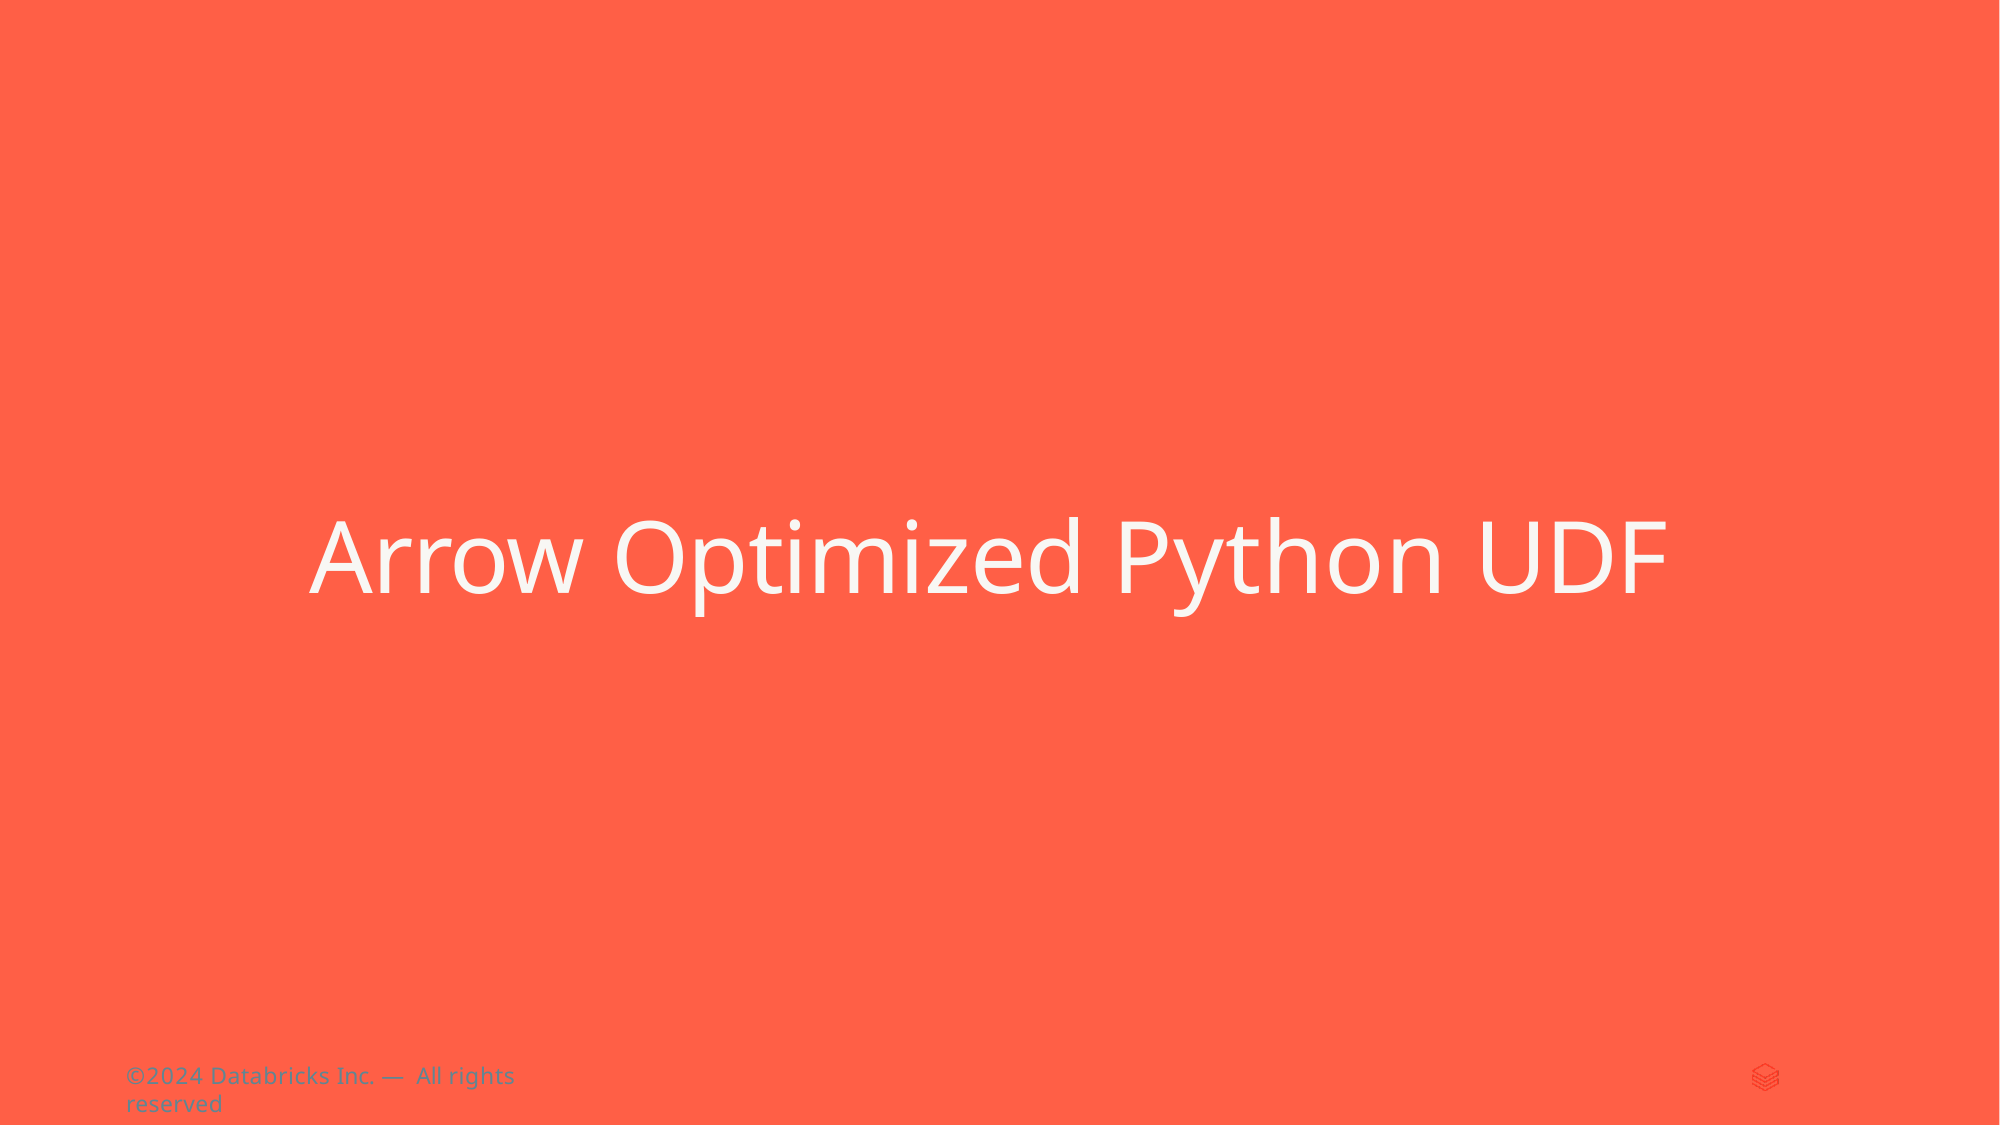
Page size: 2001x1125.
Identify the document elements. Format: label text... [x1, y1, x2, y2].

footer ©2024 Databricks Inc. — All rights reserved [123, 1059, 586, 1125]
picture [1749, 1061, 1781, 1093]
title Arrow Optimized Python UDF [307, 491, 1692, 682]
